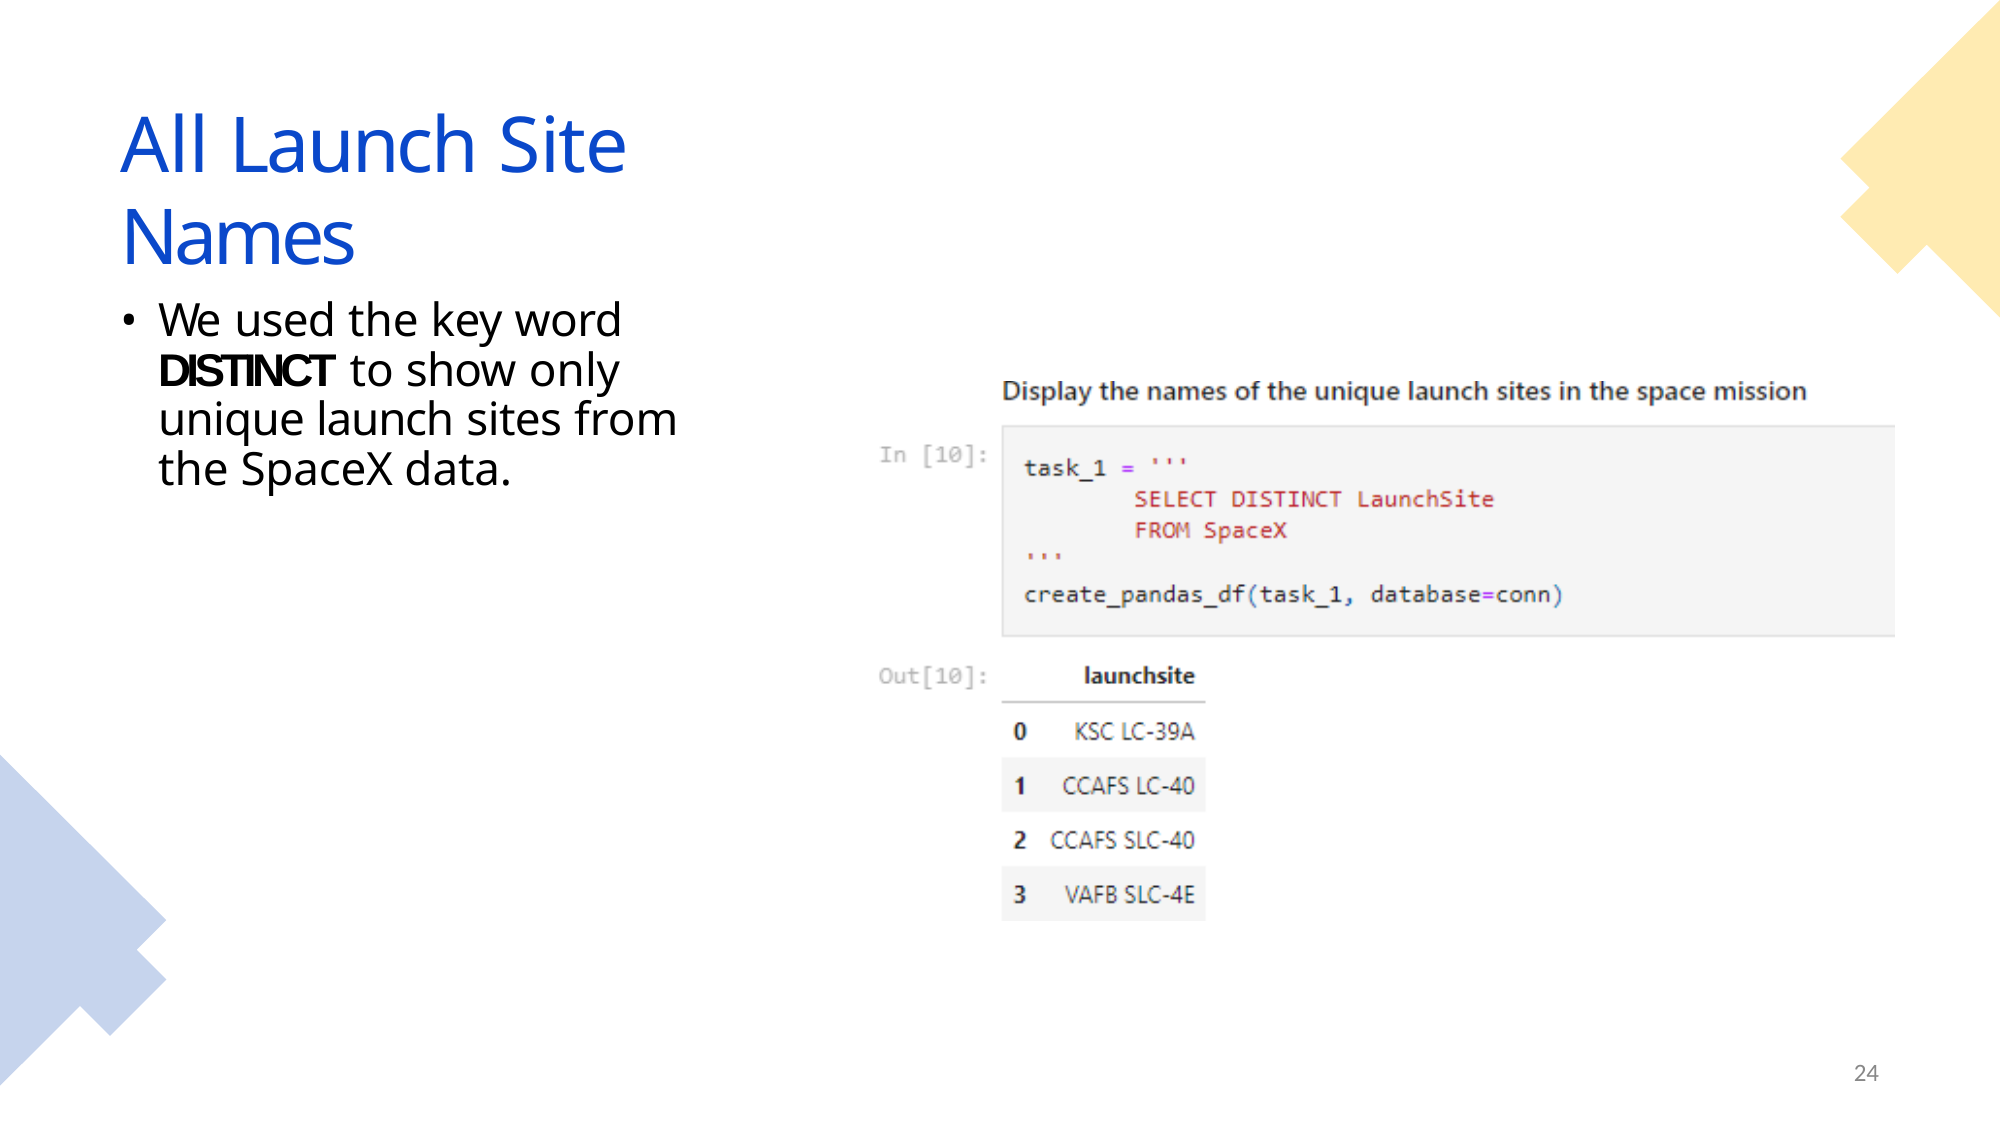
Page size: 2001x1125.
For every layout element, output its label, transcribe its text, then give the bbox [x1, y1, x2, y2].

text_box 24 [1847, 1060, 1888, 1087]
text_box [1840, 0, 2000, 318]
title All Launch Site Names [118, 93, 855, 283]
text_box We used the key word DISTINCT to show only unique launch sites from the SpaceX data. [118, 289, 748, 495]
text_box [0, 754, 167, 1086]
picture [878, 381, 1895, 922]
